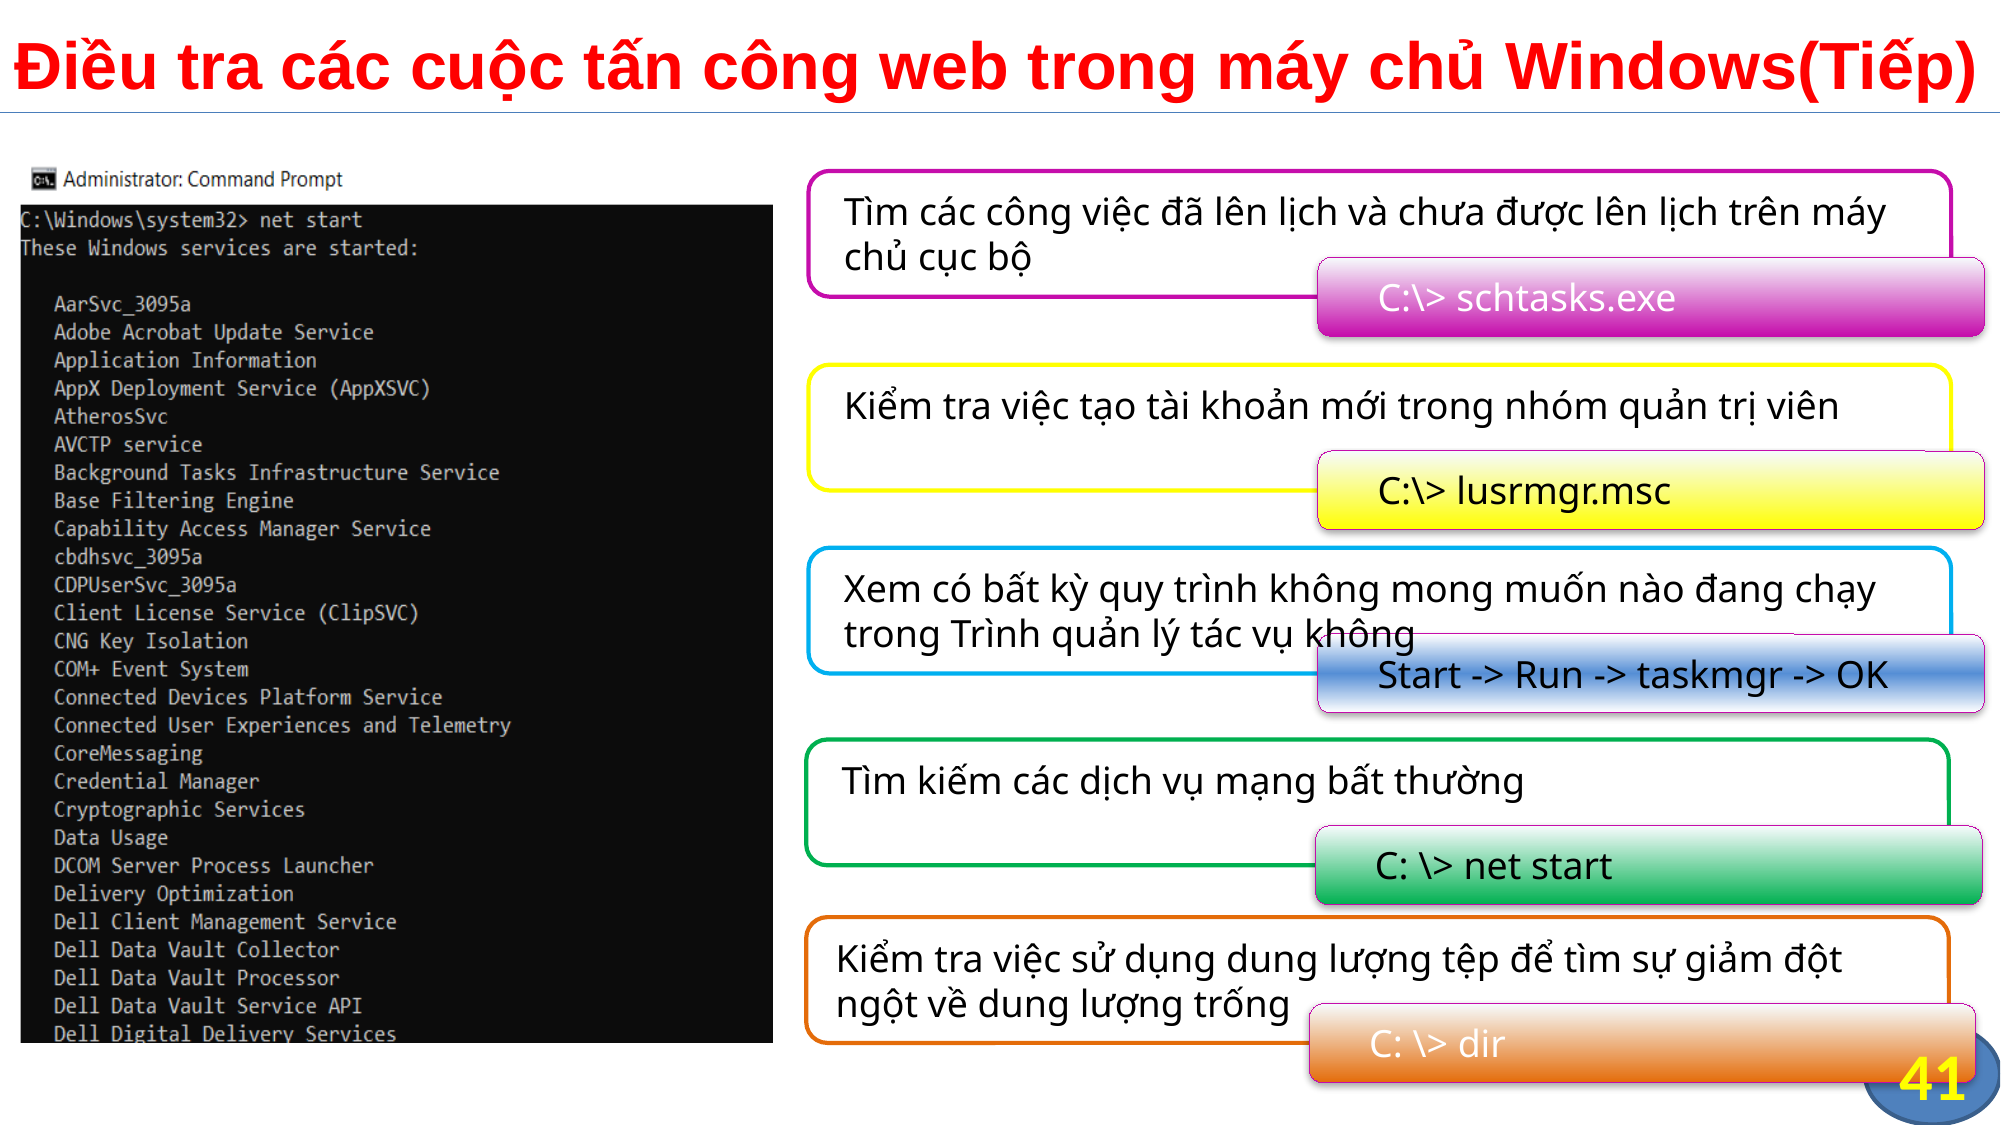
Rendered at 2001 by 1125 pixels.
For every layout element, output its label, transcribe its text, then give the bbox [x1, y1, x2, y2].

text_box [805, 739, 1983, 905]
text_box Điều tra các cuộc tấn công web trong máy chủ Windows(Tiếp) [0, 15, 2000, 200]
slide_number 41 [1866, 1023, 2000, 1125]
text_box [808, 547, 1985, 714]
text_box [805, 916, 1977, 1083]
picture [20, 153, 774, 1044]
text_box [808, 364, 1985, 531]
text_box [808, 170, 1985, 337]
